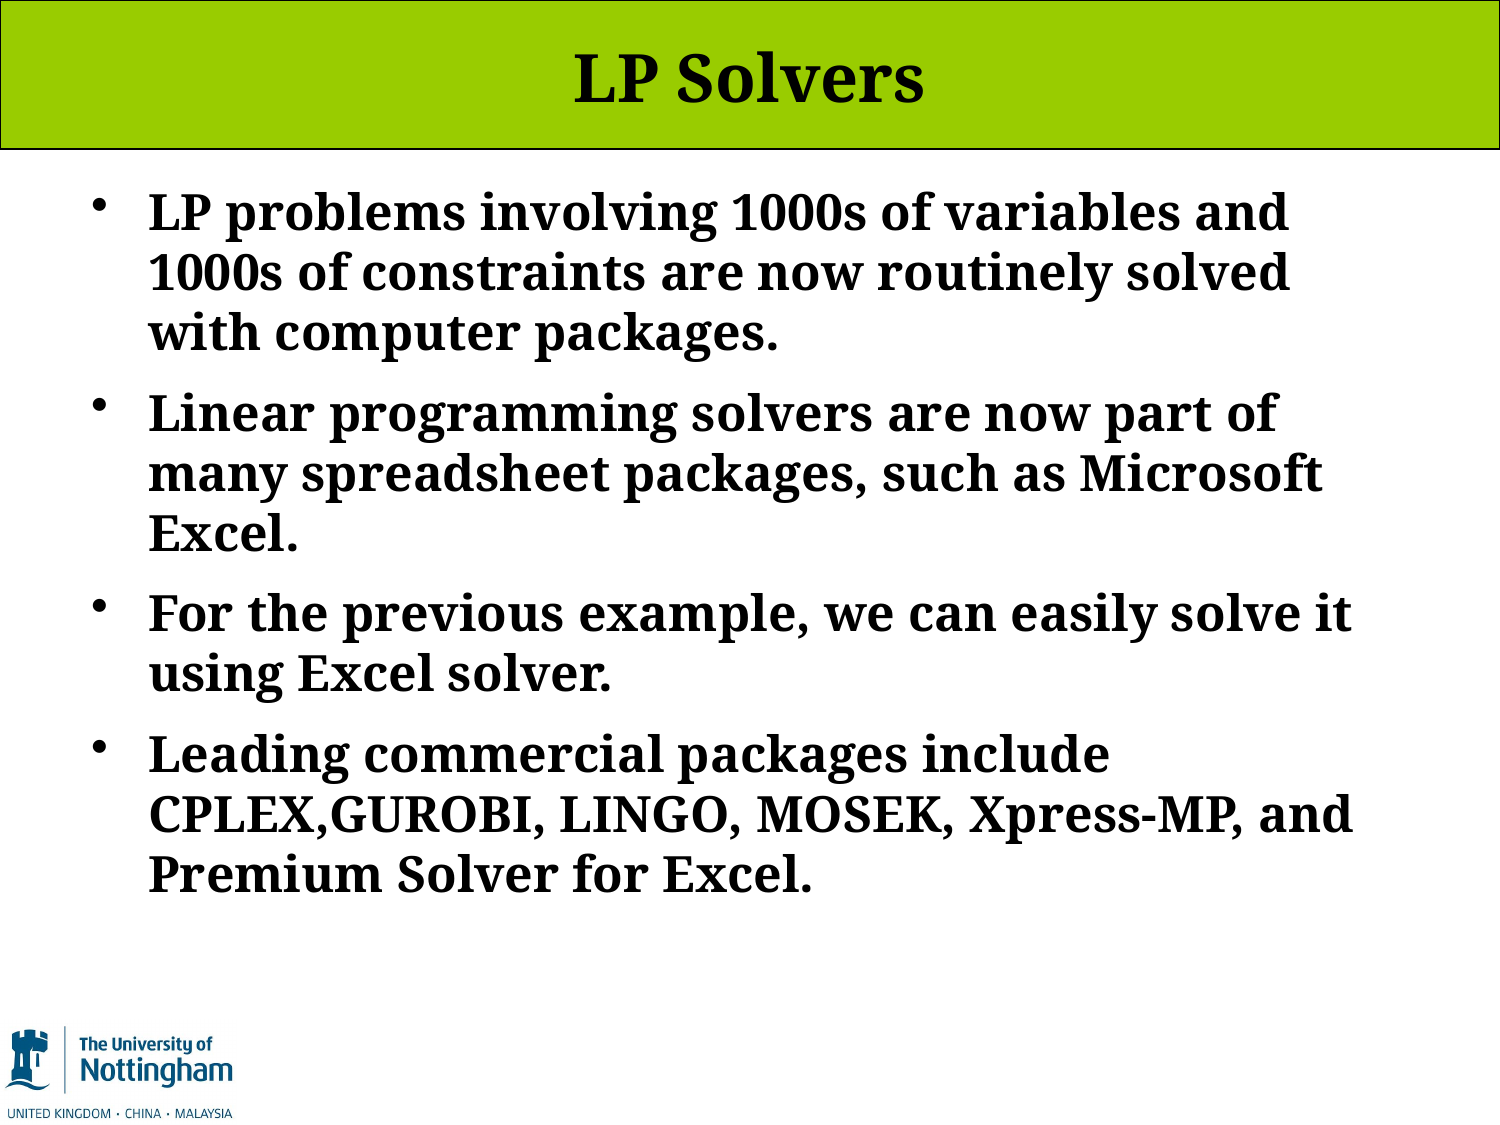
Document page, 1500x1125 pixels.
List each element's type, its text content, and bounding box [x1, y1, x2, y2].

list LP problems involving 1000s of variables and 1000s of constraints are now routinely solved with computer packages. Linear programming solvers are now part of many spreadsheet packages, such as Microsoft Excel. For the previous example, we can easily solve it using Excel solver. Leading commercial packages include CPLEX,GUROBI, LINGO, MOSEK, Xpress-MP, and Premium Solver for Excel. [76, 172, 1428, 1012]
title LP Solvers [53, 2, 1447, 149]
picture [0, 1019, 237, 1125]
